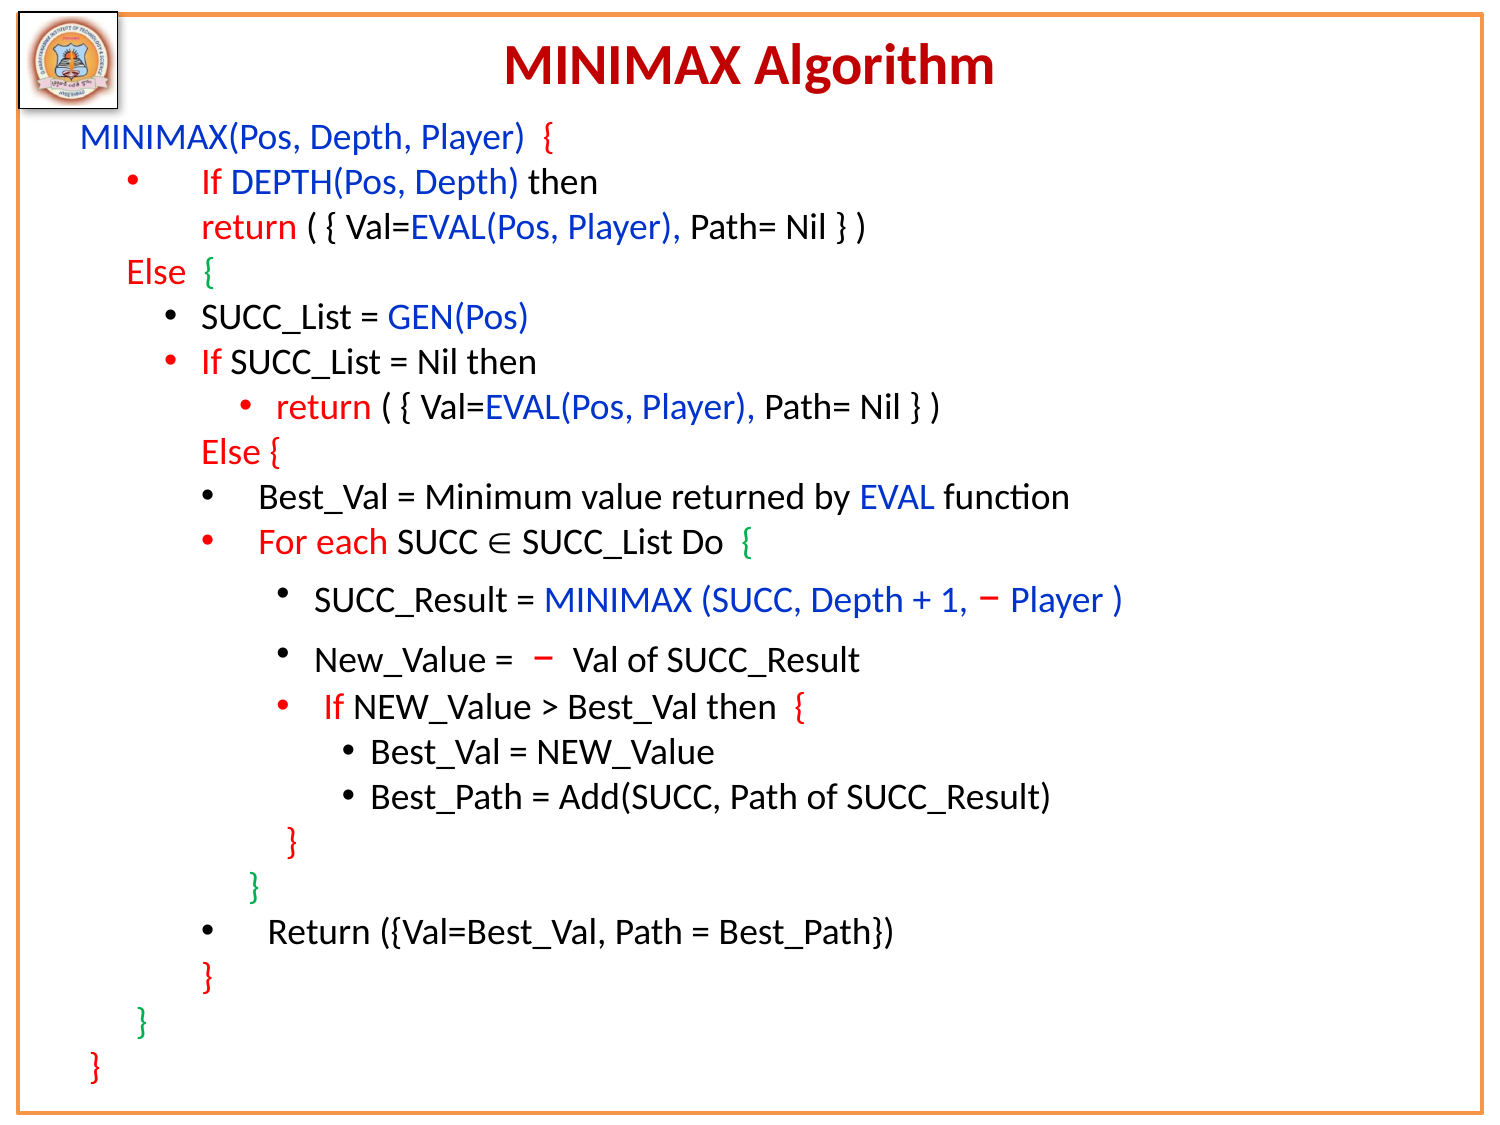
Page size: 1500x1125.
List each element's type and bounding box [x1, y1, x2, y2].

text_box [17, 12, 1483, 1114]
